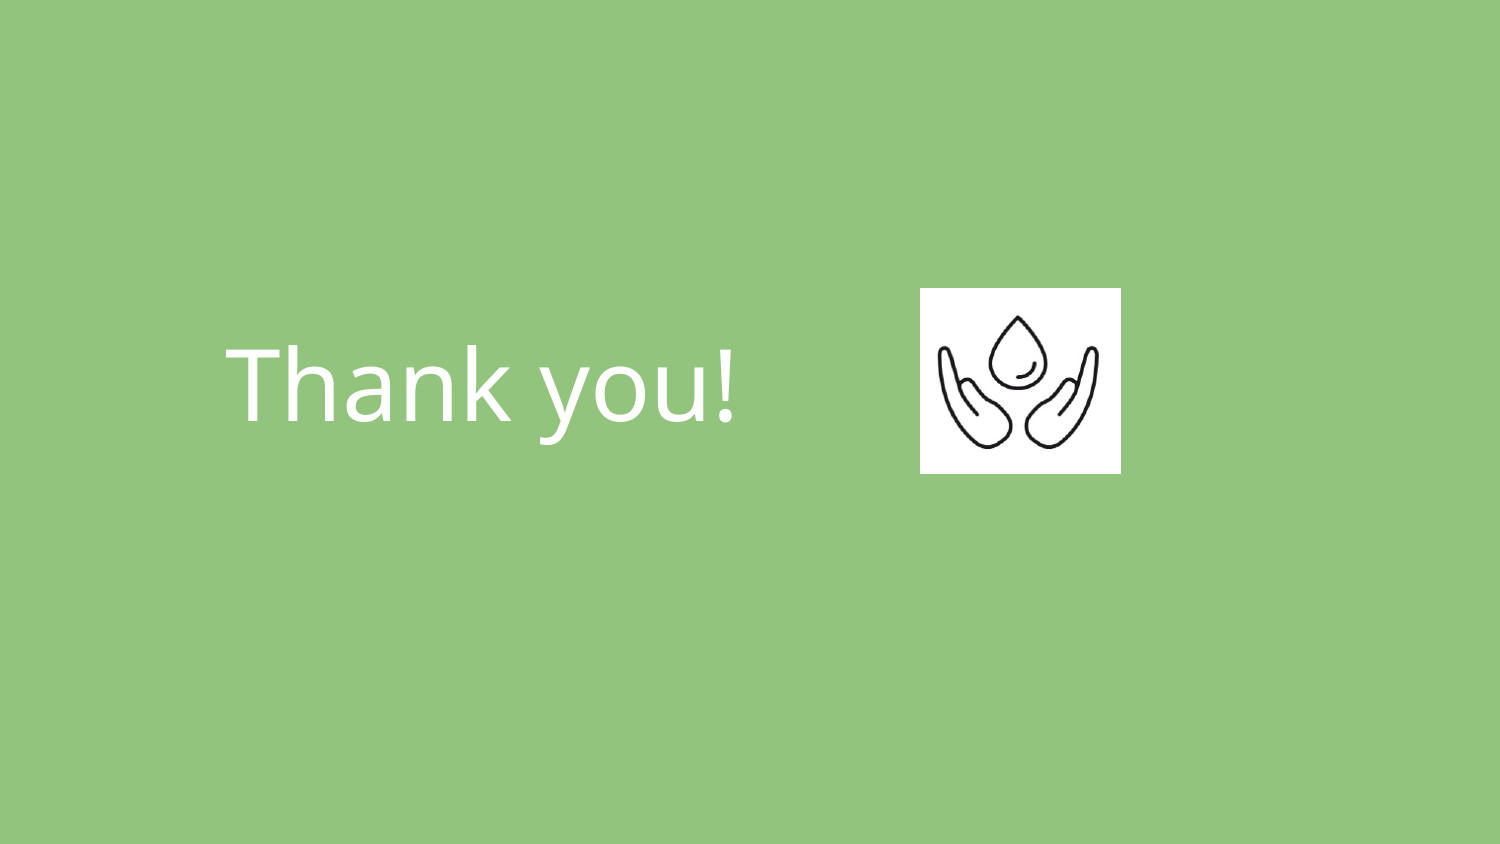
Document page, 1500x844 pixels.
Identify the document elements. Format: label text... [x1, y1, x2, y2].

picture [920, 287, 1121, 475]
title Thank you! [83, 233, 1417, 529]
